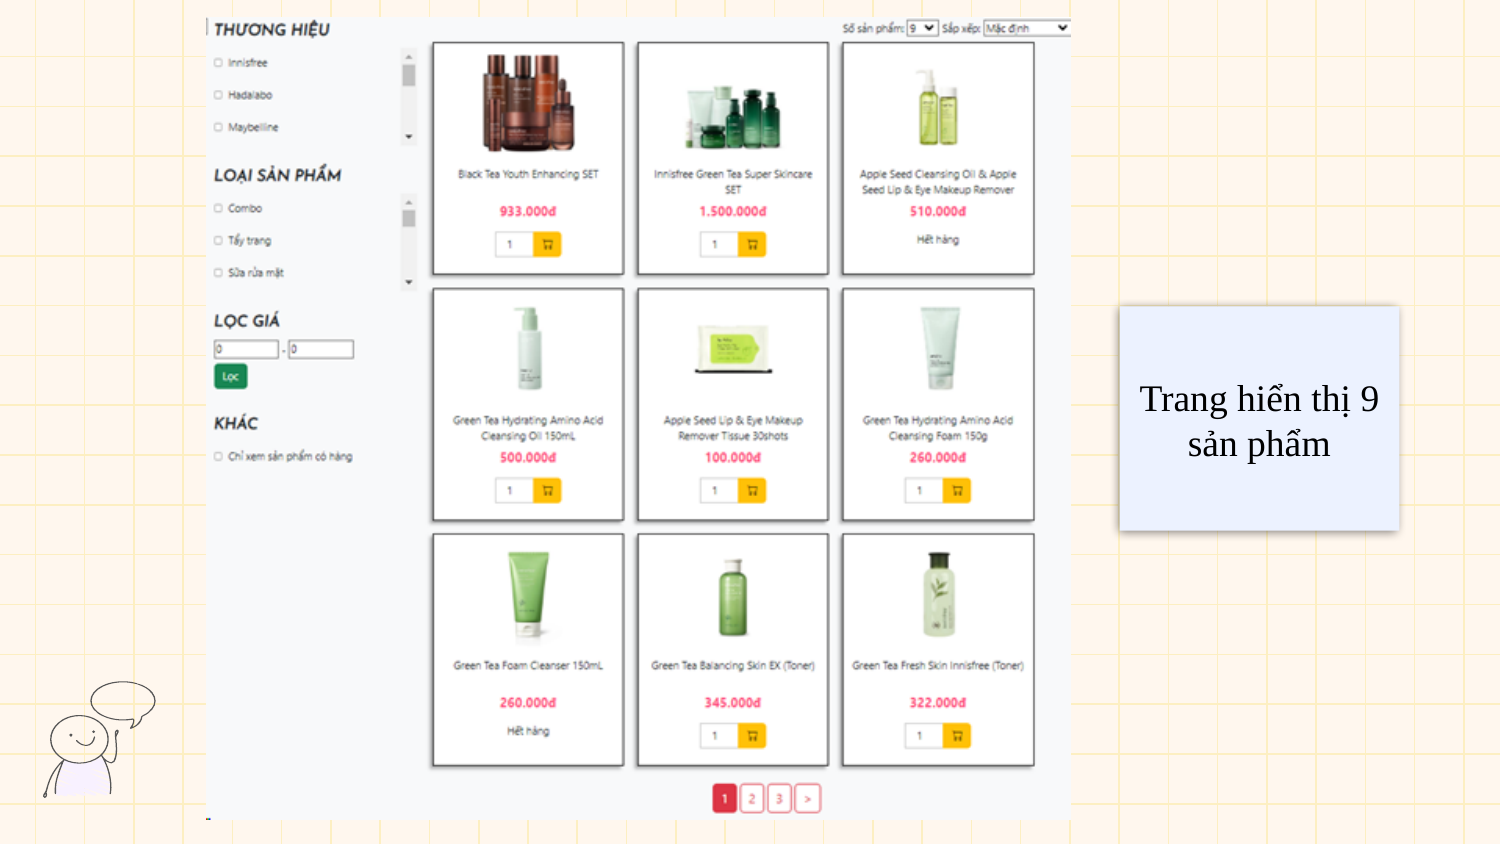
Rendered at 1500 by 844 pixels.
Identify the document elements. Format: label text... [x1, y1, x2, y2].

text_box Trang hiển thị 9 sản phẩm [1119, 306, 1400, 531]
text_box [42, 680, 157, 799]
picture [205, 17, 1071, 820]
